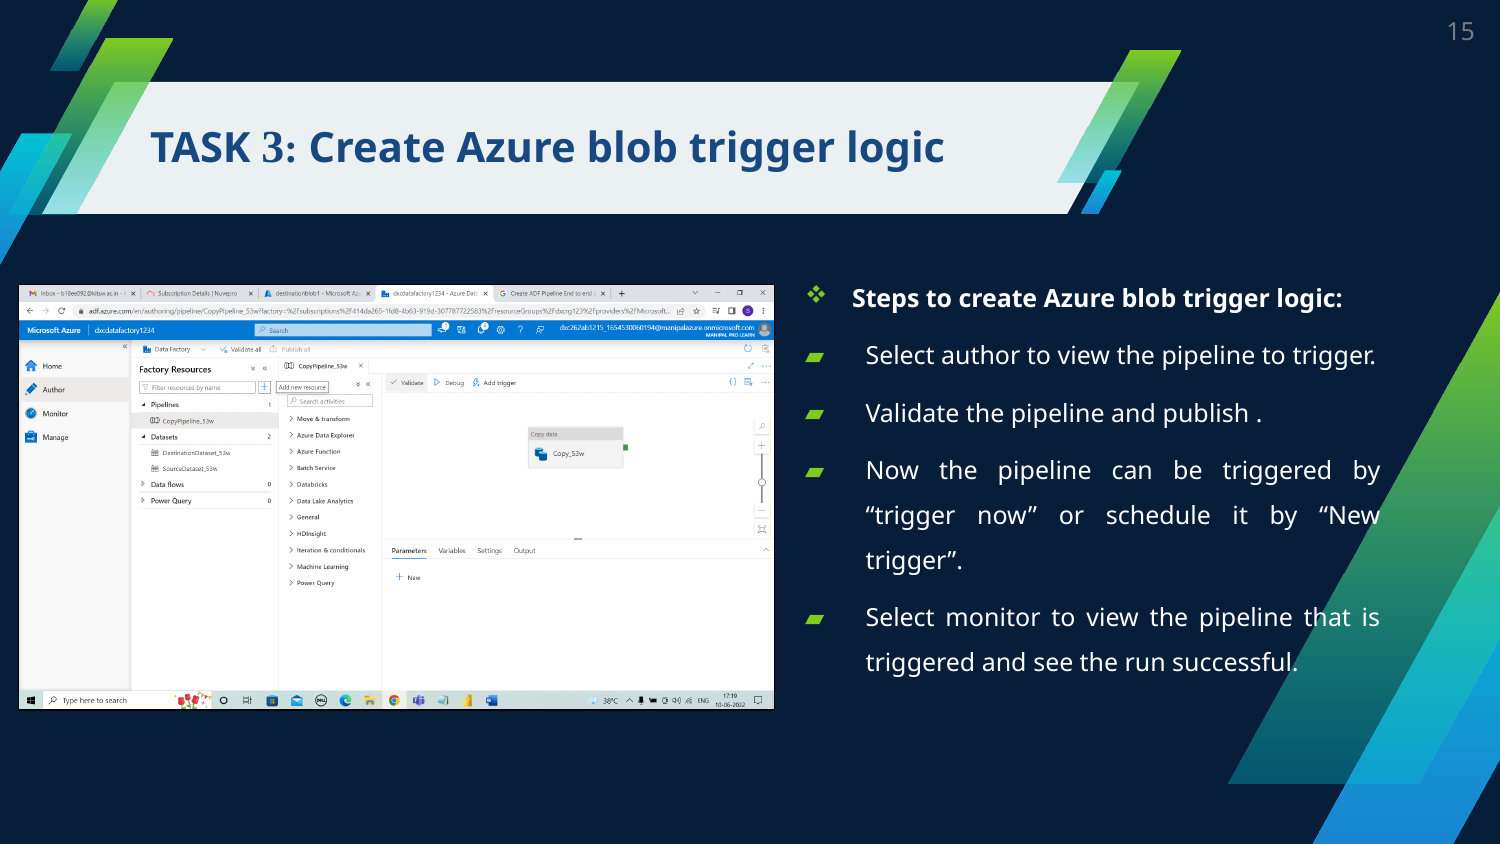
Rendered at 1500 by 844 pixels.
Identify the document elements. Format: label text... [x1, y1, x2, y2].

picture [19, 284, 774, 710]
list Steps to create Azure blob trigger logic: Select author to view the pipeline to trigger. Validate the pipeline and publish . Now the pipeline can be triggered by “trigger now” or schedule it by “New trigger”. Select monitor to view the pipeline that is triggered and see the run successful. [790, 252, 1382, 749]
title TASK 3: Create Azure blob trigger logic [150, 81, 1139, 215]
slide_number 15 [1403, 0, 1475, 65]
